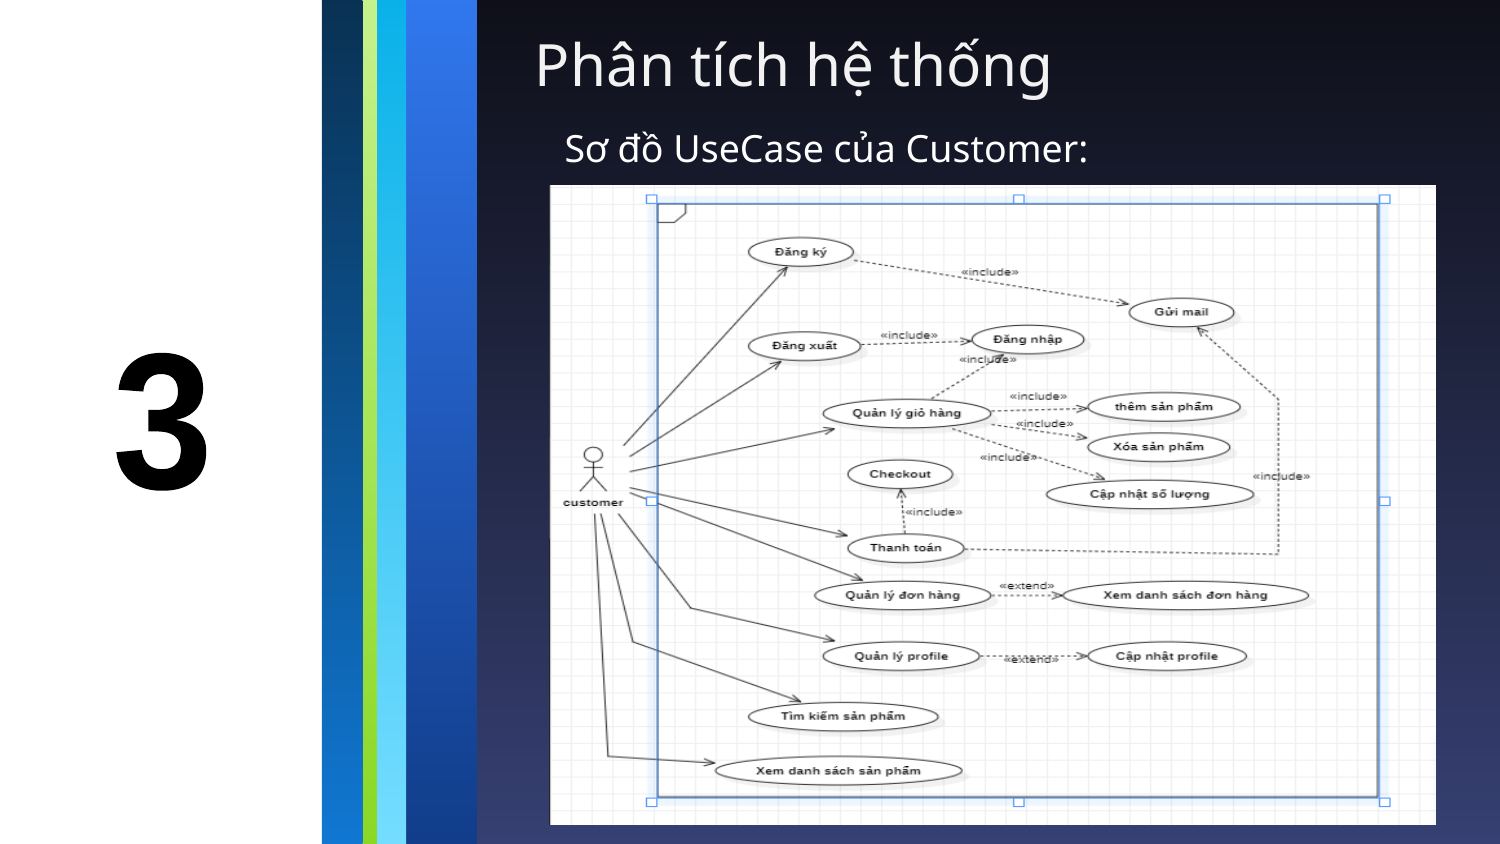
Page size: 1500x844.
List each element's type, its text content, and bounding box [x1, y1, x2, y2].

picture [549, 184, 1437, 825]
text_box Phân tích hệ thống [520, 19, 1390, 114]
text_box Sơ đồ UseCase của Customer: [549, 113, 1500, 186]
